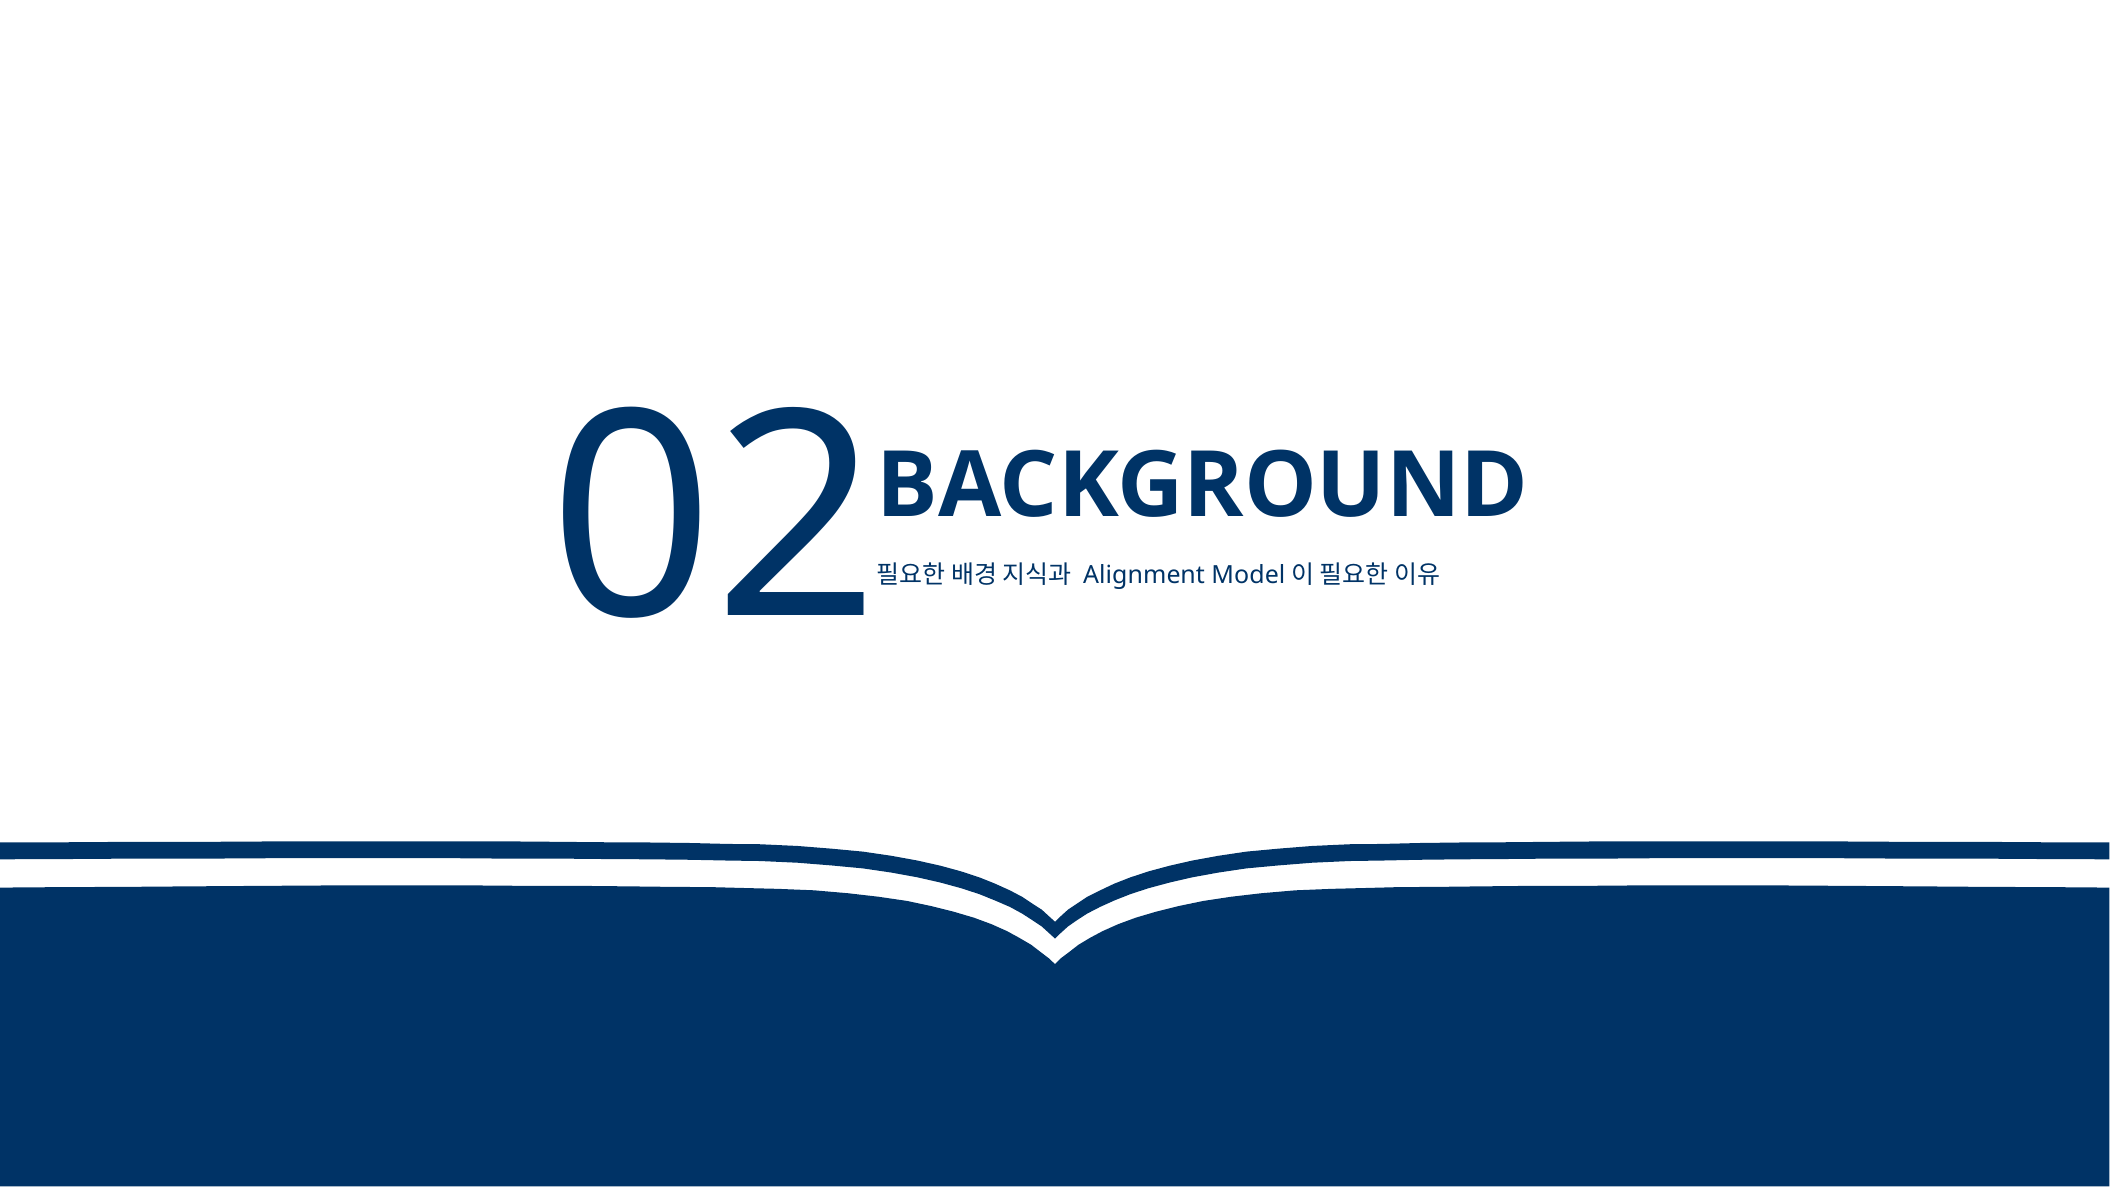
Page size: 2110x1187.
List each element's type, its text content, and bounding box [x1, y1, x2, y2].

text_box [0, 841, 2110, 939]
text_box 필요한 배경 지식과 Alignment Model이 필요한 이유 [895, 558, 1727, 589]
text_box [0, 885, 2110, 1187]
text_box 02 [534, 320, 895, 684]
text_box BACKGROUND [895, 424, 1582, 535]
